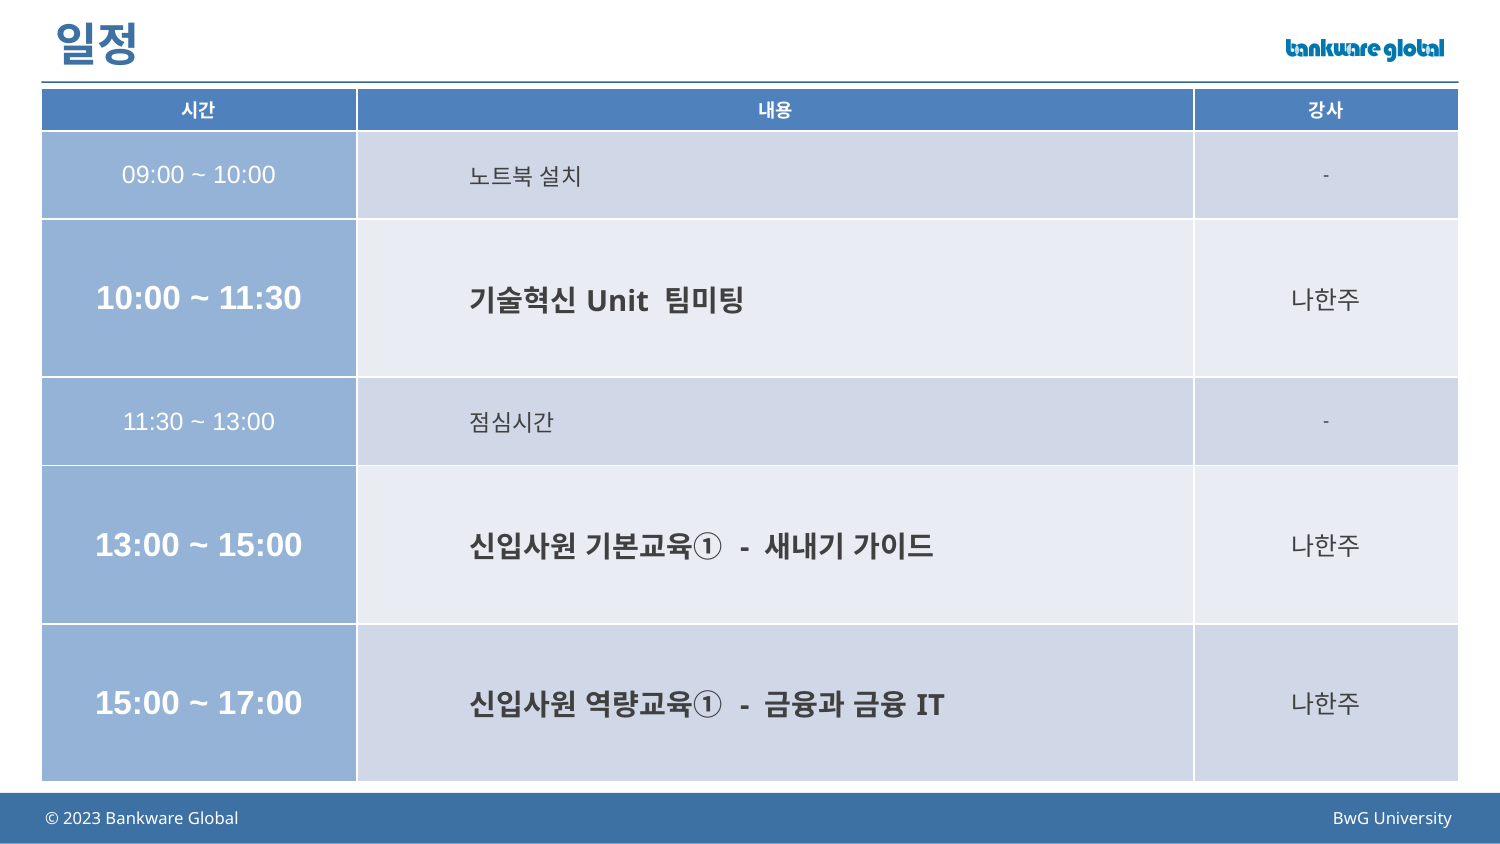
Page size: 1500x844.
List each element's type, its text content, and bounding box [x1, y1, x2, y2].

table_cell 기술혁신Unit 팀미팅 [358, 220, 1193, 376]
table_cell 점심시간 [358, 378, 1193, 465]
table_cell 신입사원 기본교육① - 새내기 가이드 [358, 466, 1193, 623]
table_cell 나한주 [1195, 220, 1458, 376]
table_header 시간 [42, 89, 356, 130]
table_cell 10:00 ~ 11:30 [42, 220, 356, 376]
title 일정 [40, 17, 1459, 77]
table_cell 나한주 [1195, 625, 1458, 781]
table_cell 13:00 ~ 15:00 [42, 466, 356, 623]
table_cell 15:00 ~ 17:00 [42, 625, 356, 781]
table_cell 09:00 ~ 10:00 [42, 132, 356, 218]
table_cell 나한주 [1195, 466, 1458, 623]
table_cell - [1195, 378, 1458, 465]
table_cell 노트북 설치 [358, 132, 1193, 218]
table_cell 11:30 ~ 13:00 [42, 378, 356, 465]
table_cell 신입사원 역량교육① - 금융과 금융IT [358, 625, 1193, 781]
table_header 내용 [358, 89, 1193, 130]
table_header 강사 [1195, 89, 1458, 130]
table_cell - [1195, 132, 1458, 218]
